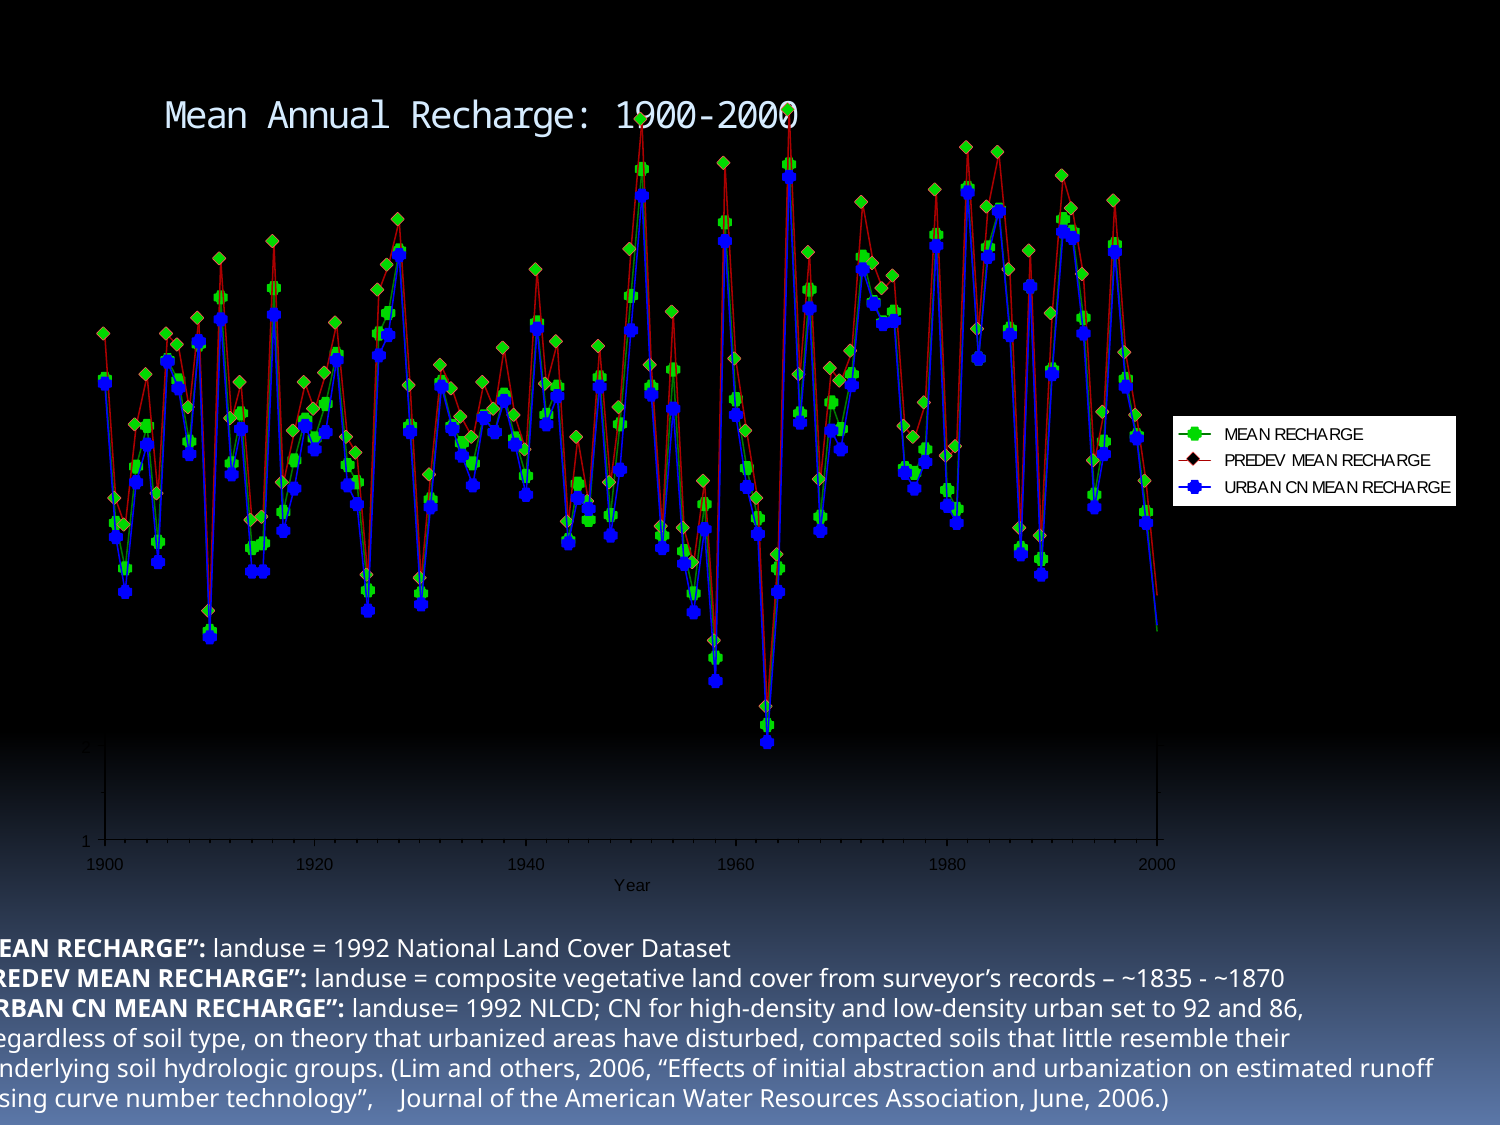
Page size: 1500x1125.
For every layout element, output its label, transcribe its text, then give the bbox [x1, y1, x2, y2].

text_box “MEAN RECHARGE”: landuse = 1992 National Land Cover Dataset “PREDEV MEAN RECHARGE”: landuse = composite vegetative land cover from surveyor’s records – ~1835 - ~1870 “URBAN CN MEAN RECHARGE”: landuse= 1992 NLCD; CN for high-density and low-density urban set to 92 and 86, regardless of soil type, on theory that urbanized areas have disturbed, compacted soils that little resemble their underlying soil hydrologic groups. (Lim and others, 2006, “Effects of initial abstraction and urbanization on estimated runoff using curve number technology”, Journal of the American Water Resources Association, June, 2006.) [0, 924, 1458, 1120]
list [36, 36, 1463, 915]
